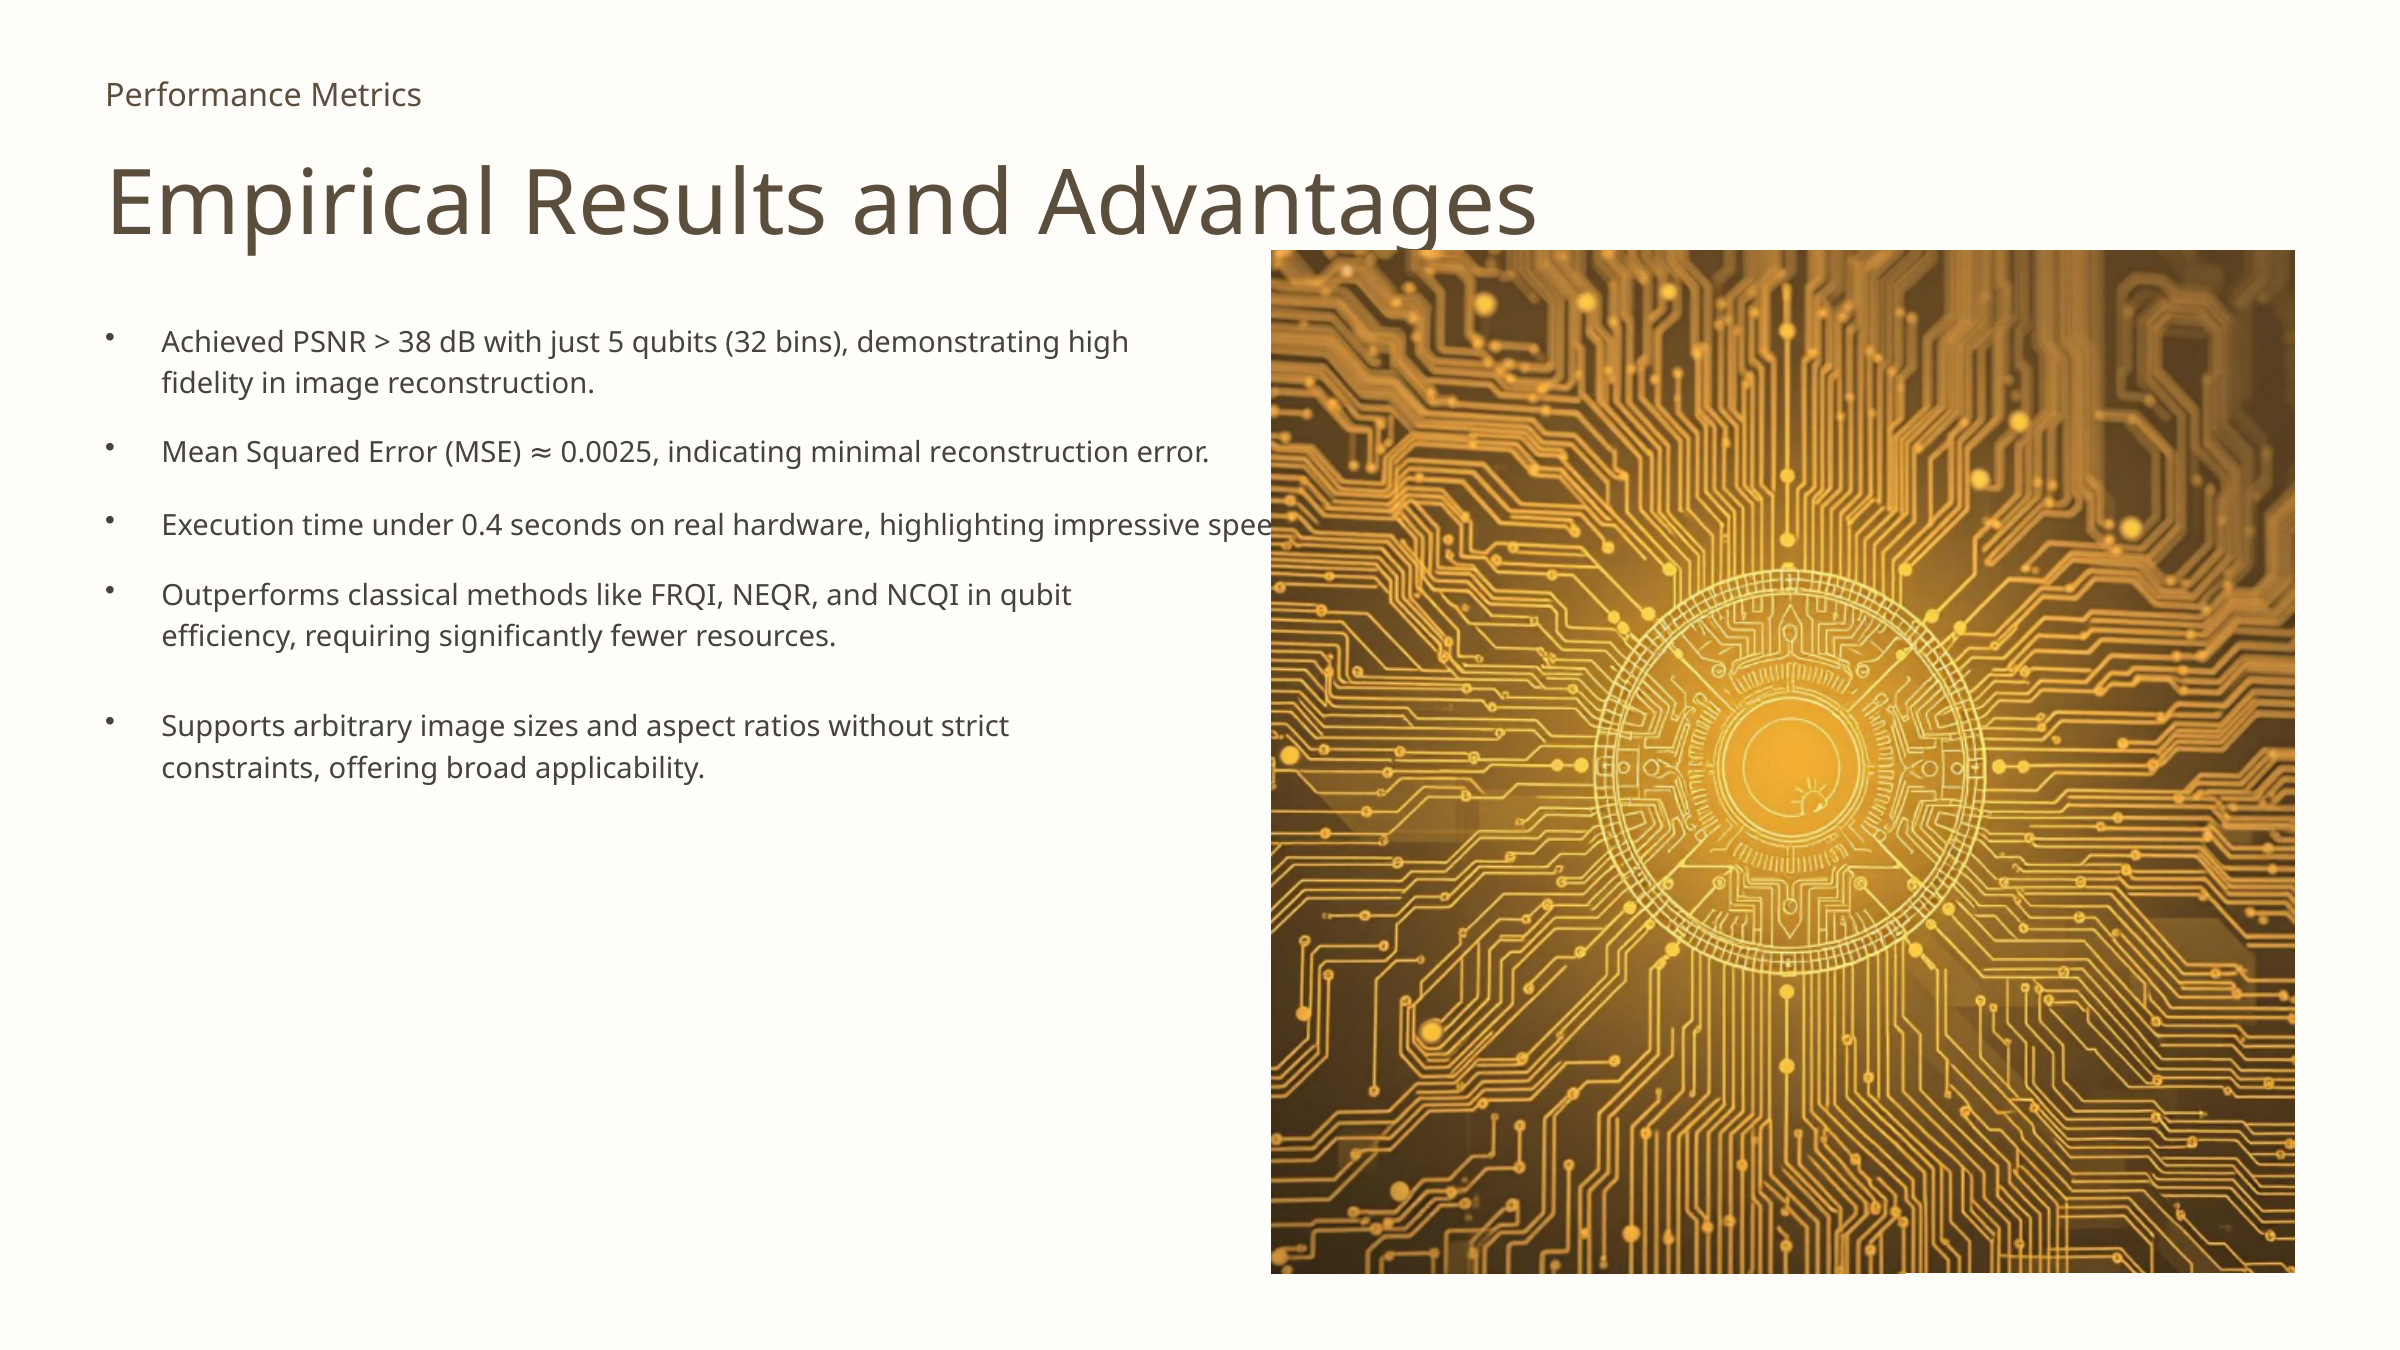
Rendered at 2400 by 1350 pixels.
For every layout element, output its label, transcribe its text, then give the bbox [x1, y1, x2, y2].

text_box Achieved PSNR > 38 dB with just 5 qubits (32 bins), demonstrating high fidelity in image reconstruction. [105, 316, 1168, 401]
text_box Empirical Results and Advantages [105, 139, 1671, 254]
picture [1271, 250, 2400, 1346]
text_box Execution time under 0.4 seconds on real hardware, highlighting impressive speed. [105, 499, 1168, 542]
text_box Performance Metrics [105, 72, 460, 114]
text_box Mean Squared Error (MSE) ≈ 0.0025, indicating minimal reconstruction error. [105, 426, 1168, 469]
text_box Supports arbitrary image sizes and aspect ratios without strict constraints, offering broad applicability. [105, 700, 1168, 785]
text_box Outperforms classical methods like FRQI, NEQR, and NCQI in qubit efficiency, requiring significantly fewer resources. [105, 568, 1168, 654]
